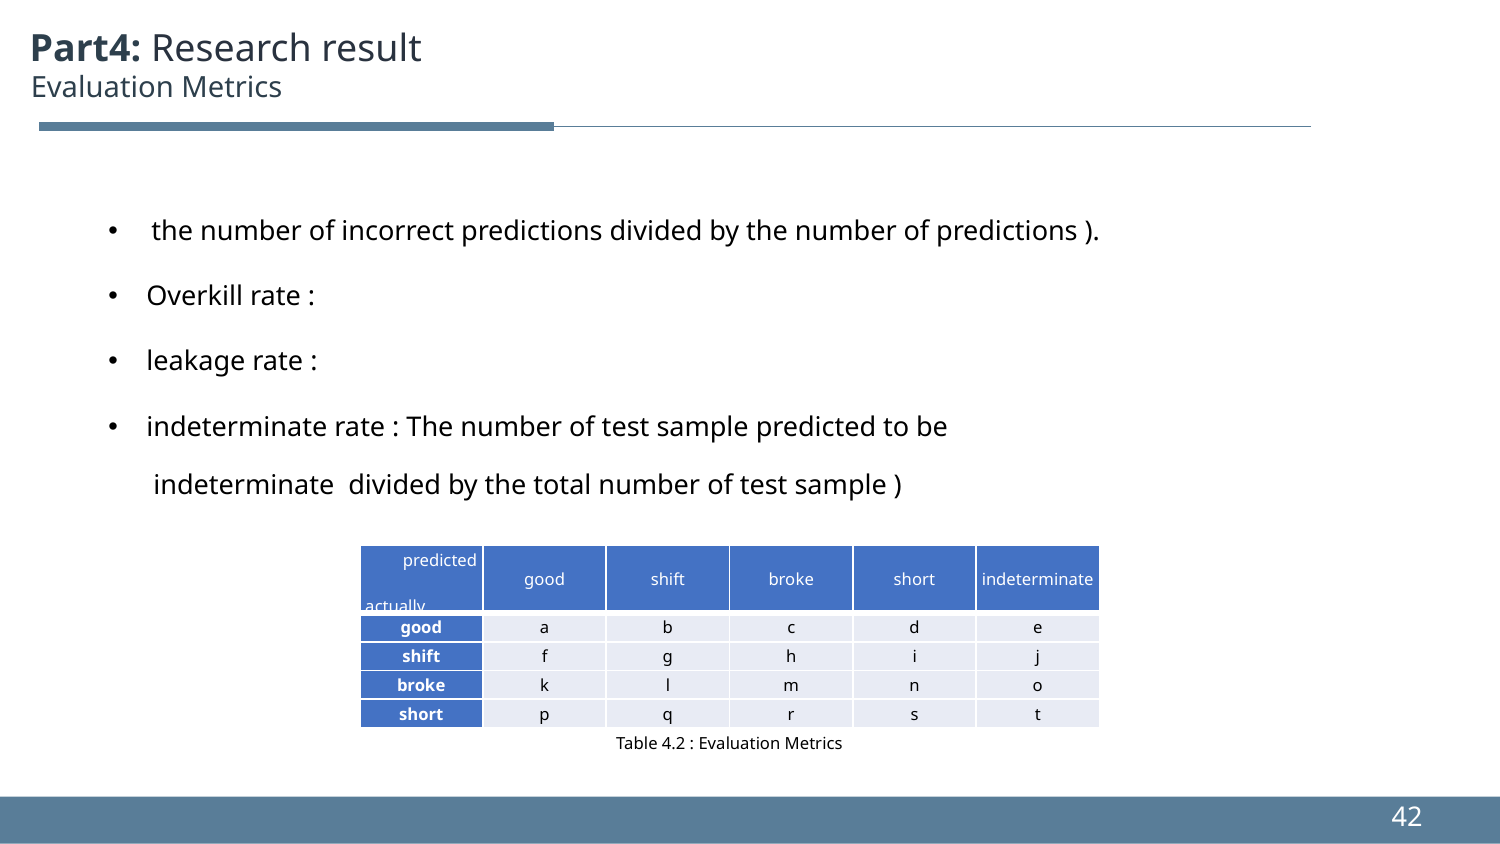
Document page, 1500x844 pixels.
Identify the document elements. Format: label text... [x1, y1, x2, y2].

table_cell e [977, 616, 1099, 641]
table_header indeterminate [977, 546, 1099, 610]
table_cell j [977, 643, 1099, 670]
table_header predicted actually [361, 546, 482, 610]
table_cell i [854, 643, 975, 670]
table_cell r [730, 700, 852, 727]
slide_number 42 [1100, 795, 1438, 841]
table_cell shift [361, 643, 482, 670]
text_box Part4: Research result Evaluation Metrics [14, 16, 1445, 146]
table_cell a [484, 616, 605, 641]
table_cell k [484, 671, 605, 698]
table_cell s [854, 700, 975, 727]
table_header shift [607, 546, 729, 610]
table_cell l [607, 671, 729, 698]
table_header good [484, 546, 605, 610]
table_cell Table 4.2 : Evaluation Metrics [361, 729, 1099, 757]
table_header short [854, 546, 975, 610]
table_cell b [607, 616, 729, 641]
table_cell short [361, 700, 482, 727]
table_header broke [730, 546, 852, 610]
table_cell d [854, 616, 975, 641]
table_cell m [730, 671, 852, 698]
table_cell q [607, 700, 729, 727]
table_cell broke [361, 671, 482, 698]
table_cell p [484, 700, 605, 727]
table_cell g [607, 643, 729, 670]
table_cell good [361, 616, 482, 641]
table_cell f [484, 643, 605, 670]
table_cell h [730, 643, 852, 670]
table_cell o [977, 671, 1099, 698]
table_cell t [977, 700, 1099, 727]
table_cell c [730, 616, 852, 641]
table_cell n [854, 671, 975, 698]
